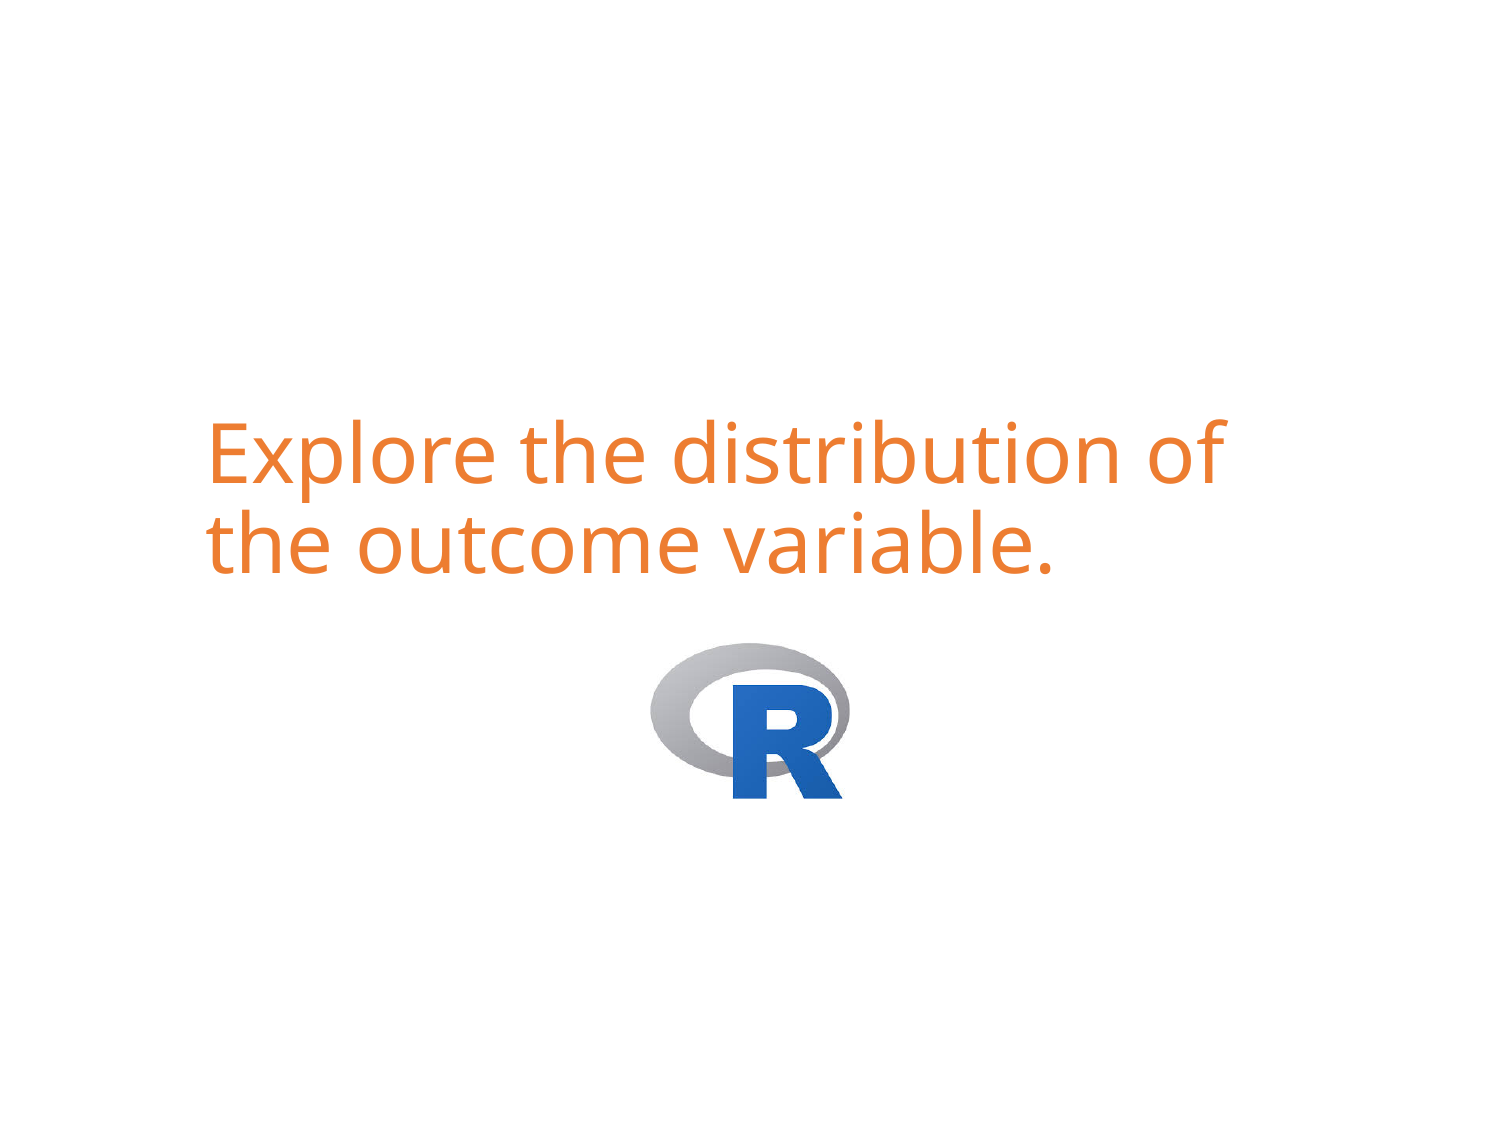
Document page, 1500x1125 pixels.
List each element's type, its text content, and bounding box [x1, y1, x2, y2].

text_box Explore the distribution of the outcome variable. [190, 404, 1310, 721]
picture [650, 642, 850, 799]
